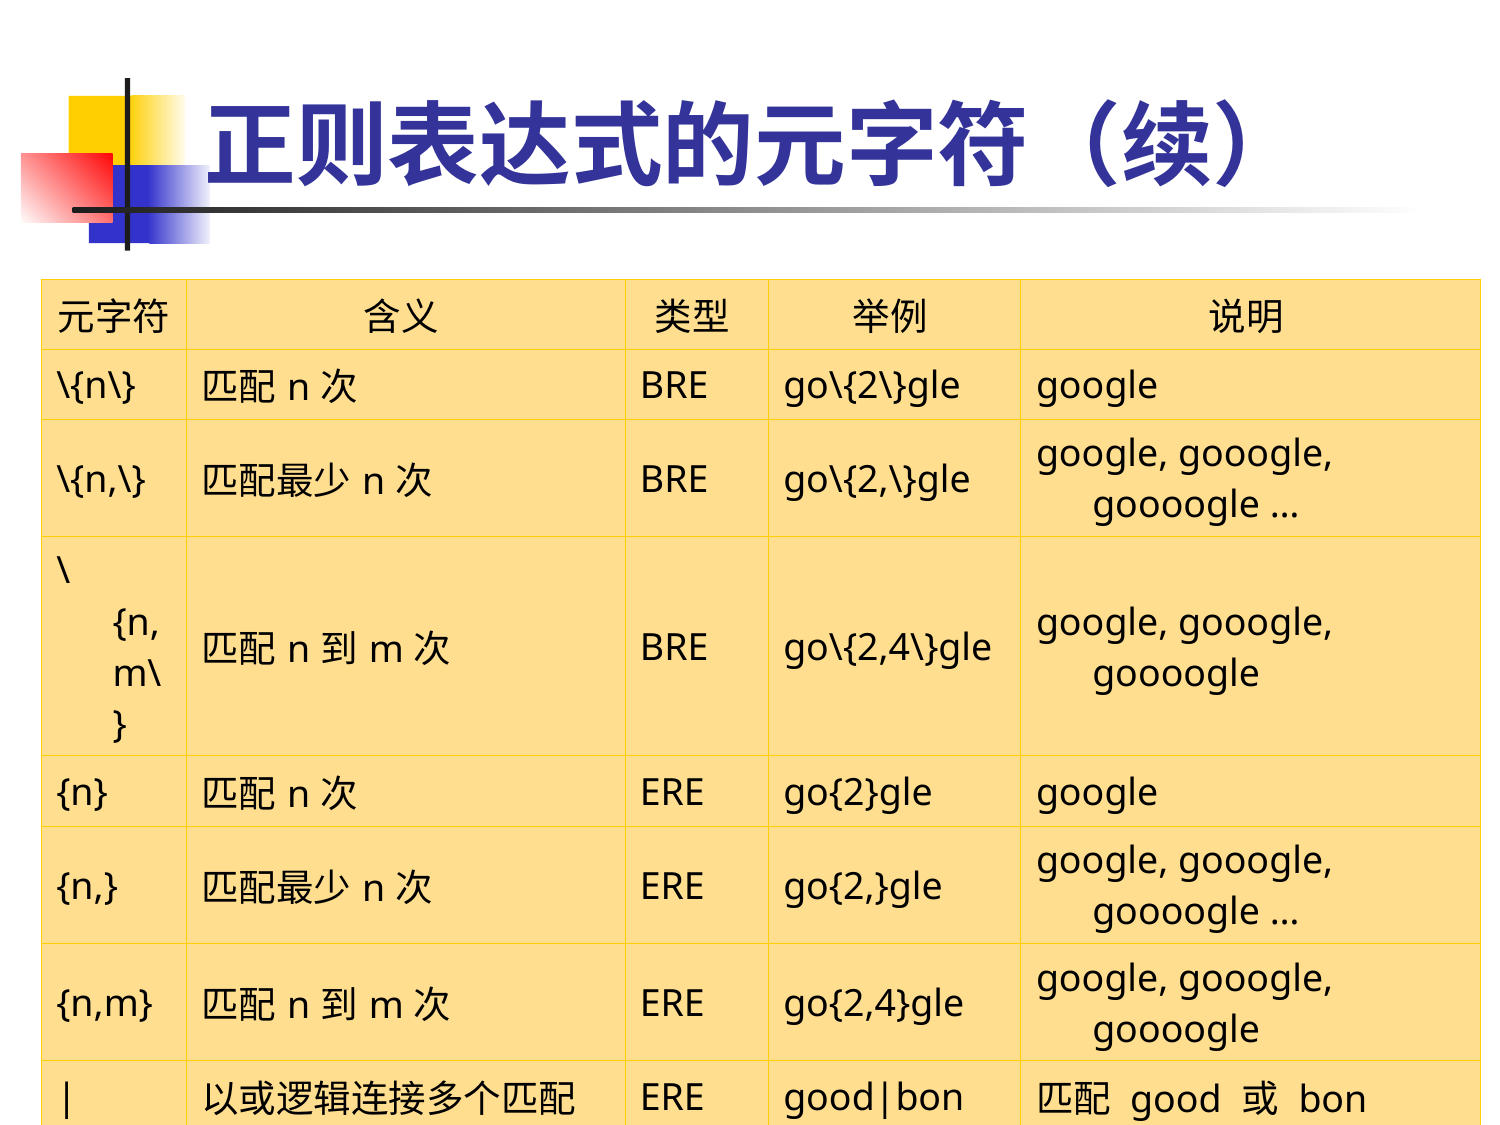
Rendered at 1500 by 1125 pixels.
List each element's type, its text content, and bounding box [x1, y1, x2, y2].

table_cell {n,m} [42, 944, 186, 1060]
table_cell google, gooogle, goooogle [1021, 944, 1480, 1060]
table_cell BRE [668, 466, 685, 491]
table_cell 匹配n次 [187, 756, 625, 826]
title 正则表达式的元字符（续） [189, 31, 1468, 205]
table_cell ERE [626, 827, 768, 943]
table_cell 匹配n次 [187, 350, 625, 419]
table_cell 匹配n到m次 [187, 944, 625, 1060]
table_cell go{2,}gle [769, 827, 1020, 943]
table_cell \{n,\} [42, 420, 186, 536]
table_cell 匹配 good 或 bon [1021, 1061, 1480, 1125]
table_cell ERE [626, 944, 768, 1060]
table_cell ERE [626, 756, 768, 826]
table_cell google, gooogle, goooogle … [1021, 420, 1480, 536]
table_cell | [42, 1061, 186, 1125]
table_cell BRE [626, 537, 768, 755]
table_cell google, gooogle, goooogle … [1021, 827, 1480, 943]
table_header 类型 [626, 280, 768, 349]
table_cell google [1021, 350, 1480, 419]
table_header 含义 [187, 280, 625, 349]
table_cell 以或逻辑连接多个匹配 [187, 1061, 625, 1125]
table_cell ERE [626, 1061, 768, 1125]
table_cell good|bon [769, 1061, 1020, 1125]
table_cell \{n\} [42, 350, 186, 419]
table_cell 匹配最少n次 [187, 827, 625, 943]
table_cell go{2,4}gle [769, 944, 1020, 1060]
table_cell {n} [42, 756, 186, 826]
table_cell google, gooogle, goooogle [1021, 537, 1480, 755]
table_header 举例 [769, 280, 1020, 349]
table_cell go{2}gle [769, 756, 1020, 826]
table_cell {n,} [42, 827, 186, 943]
table_cell BRE [626, 350, 768, 419]
table_cell \{n,m\} [42, 537, 186, 755]
table_header 元字符 [42, 280, 186, 349]
table_cell go\{2,4\}gle [769, 537, 1020, 755]
table_cell go\{2,\}gle [769, 420, 1020, 536]
table_cell google [1021, 756, 1480, 826]
table_header 说明 [1021, 280, 1480, 349]
table_cell go\{2\}gle [769, 350, 1020, 419]
table_cell 匹配最少n次 [187, 420, 625, 536]
table_cell 匹配n到m次 [187, 537, 625, 755]
